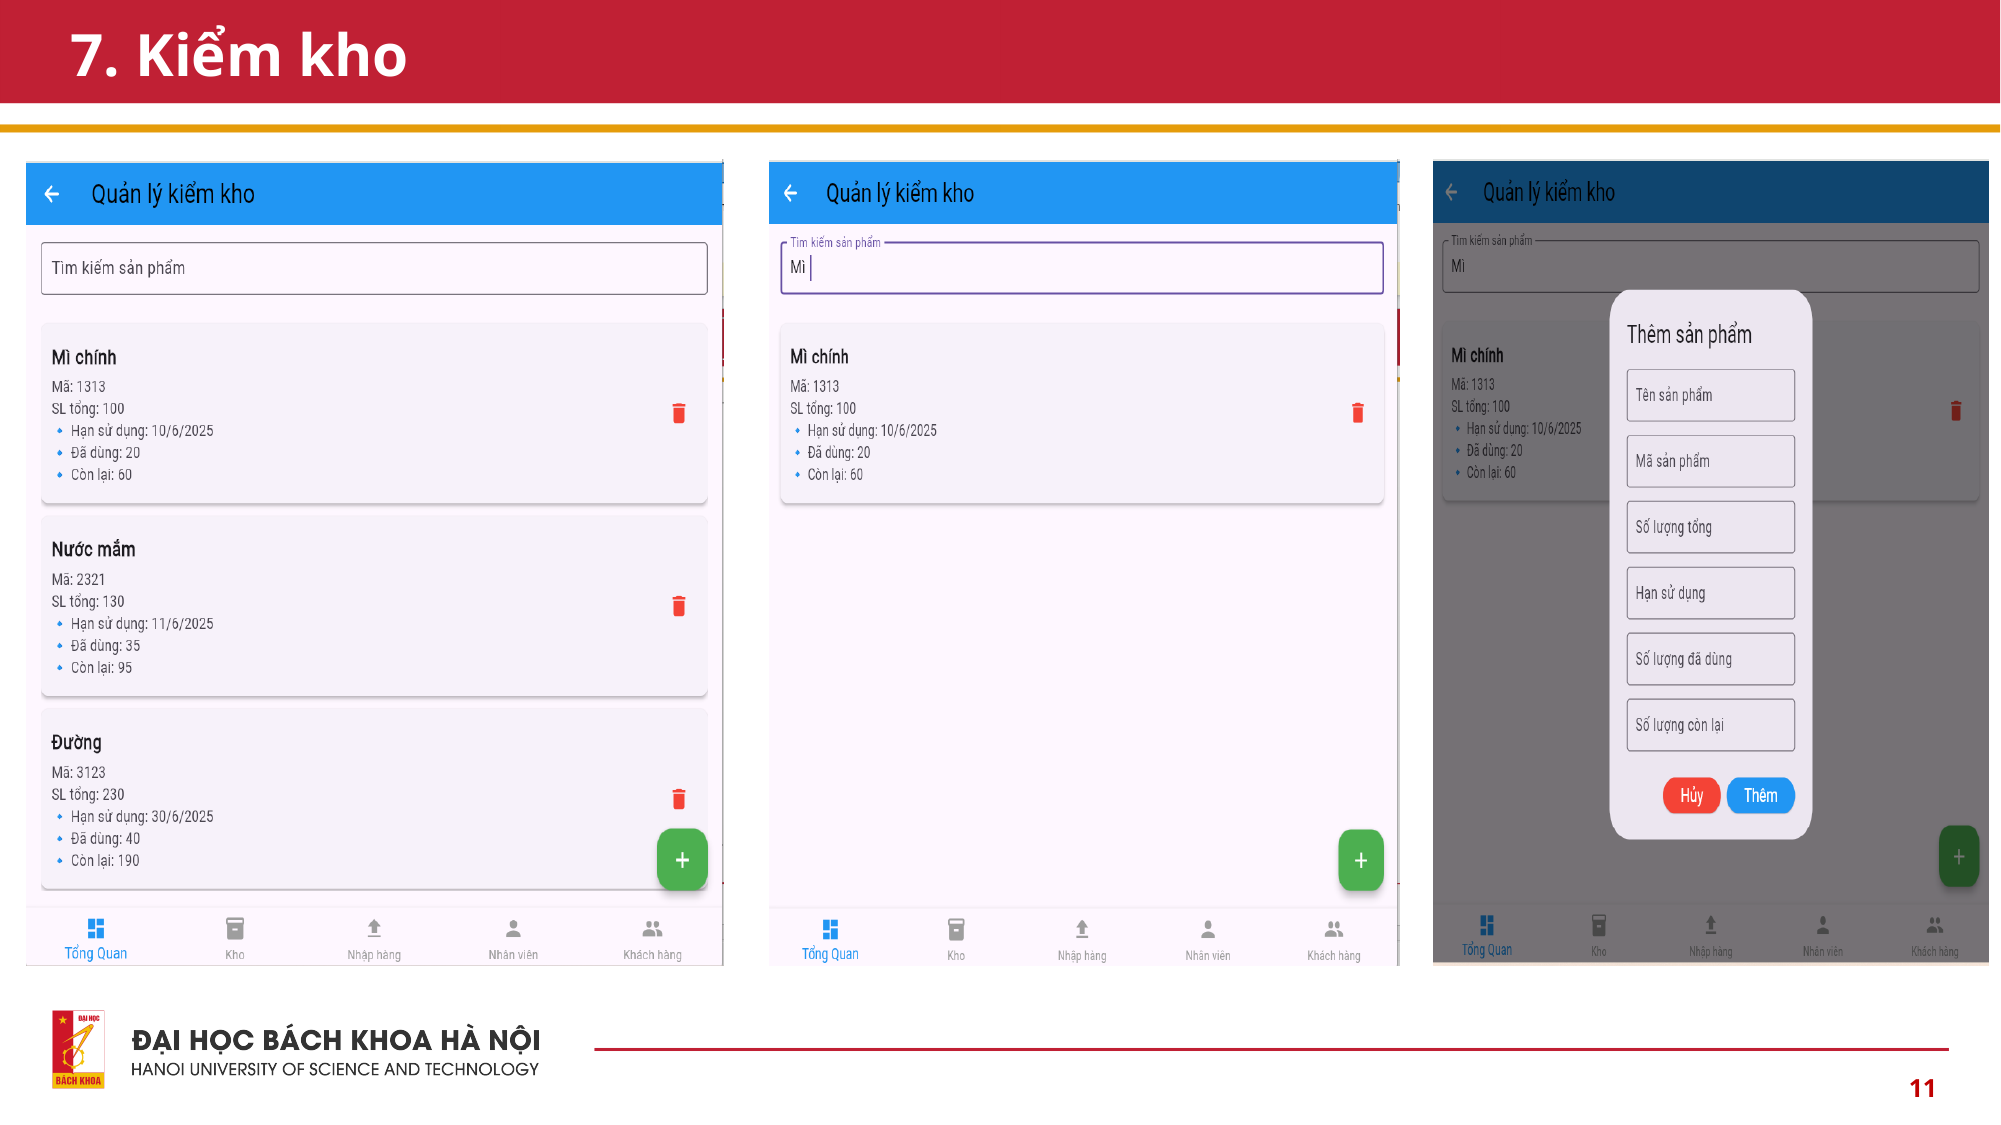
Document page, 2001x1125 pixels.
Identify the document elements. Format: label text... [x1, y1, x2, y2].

title 7. Kiểm kho [55, 18, 1945, 90]
picture [0, 0, 2001, 1125]
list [26, 159, 724, 966]
slide_number 11 [1502, 1065, 1953, 1125]
